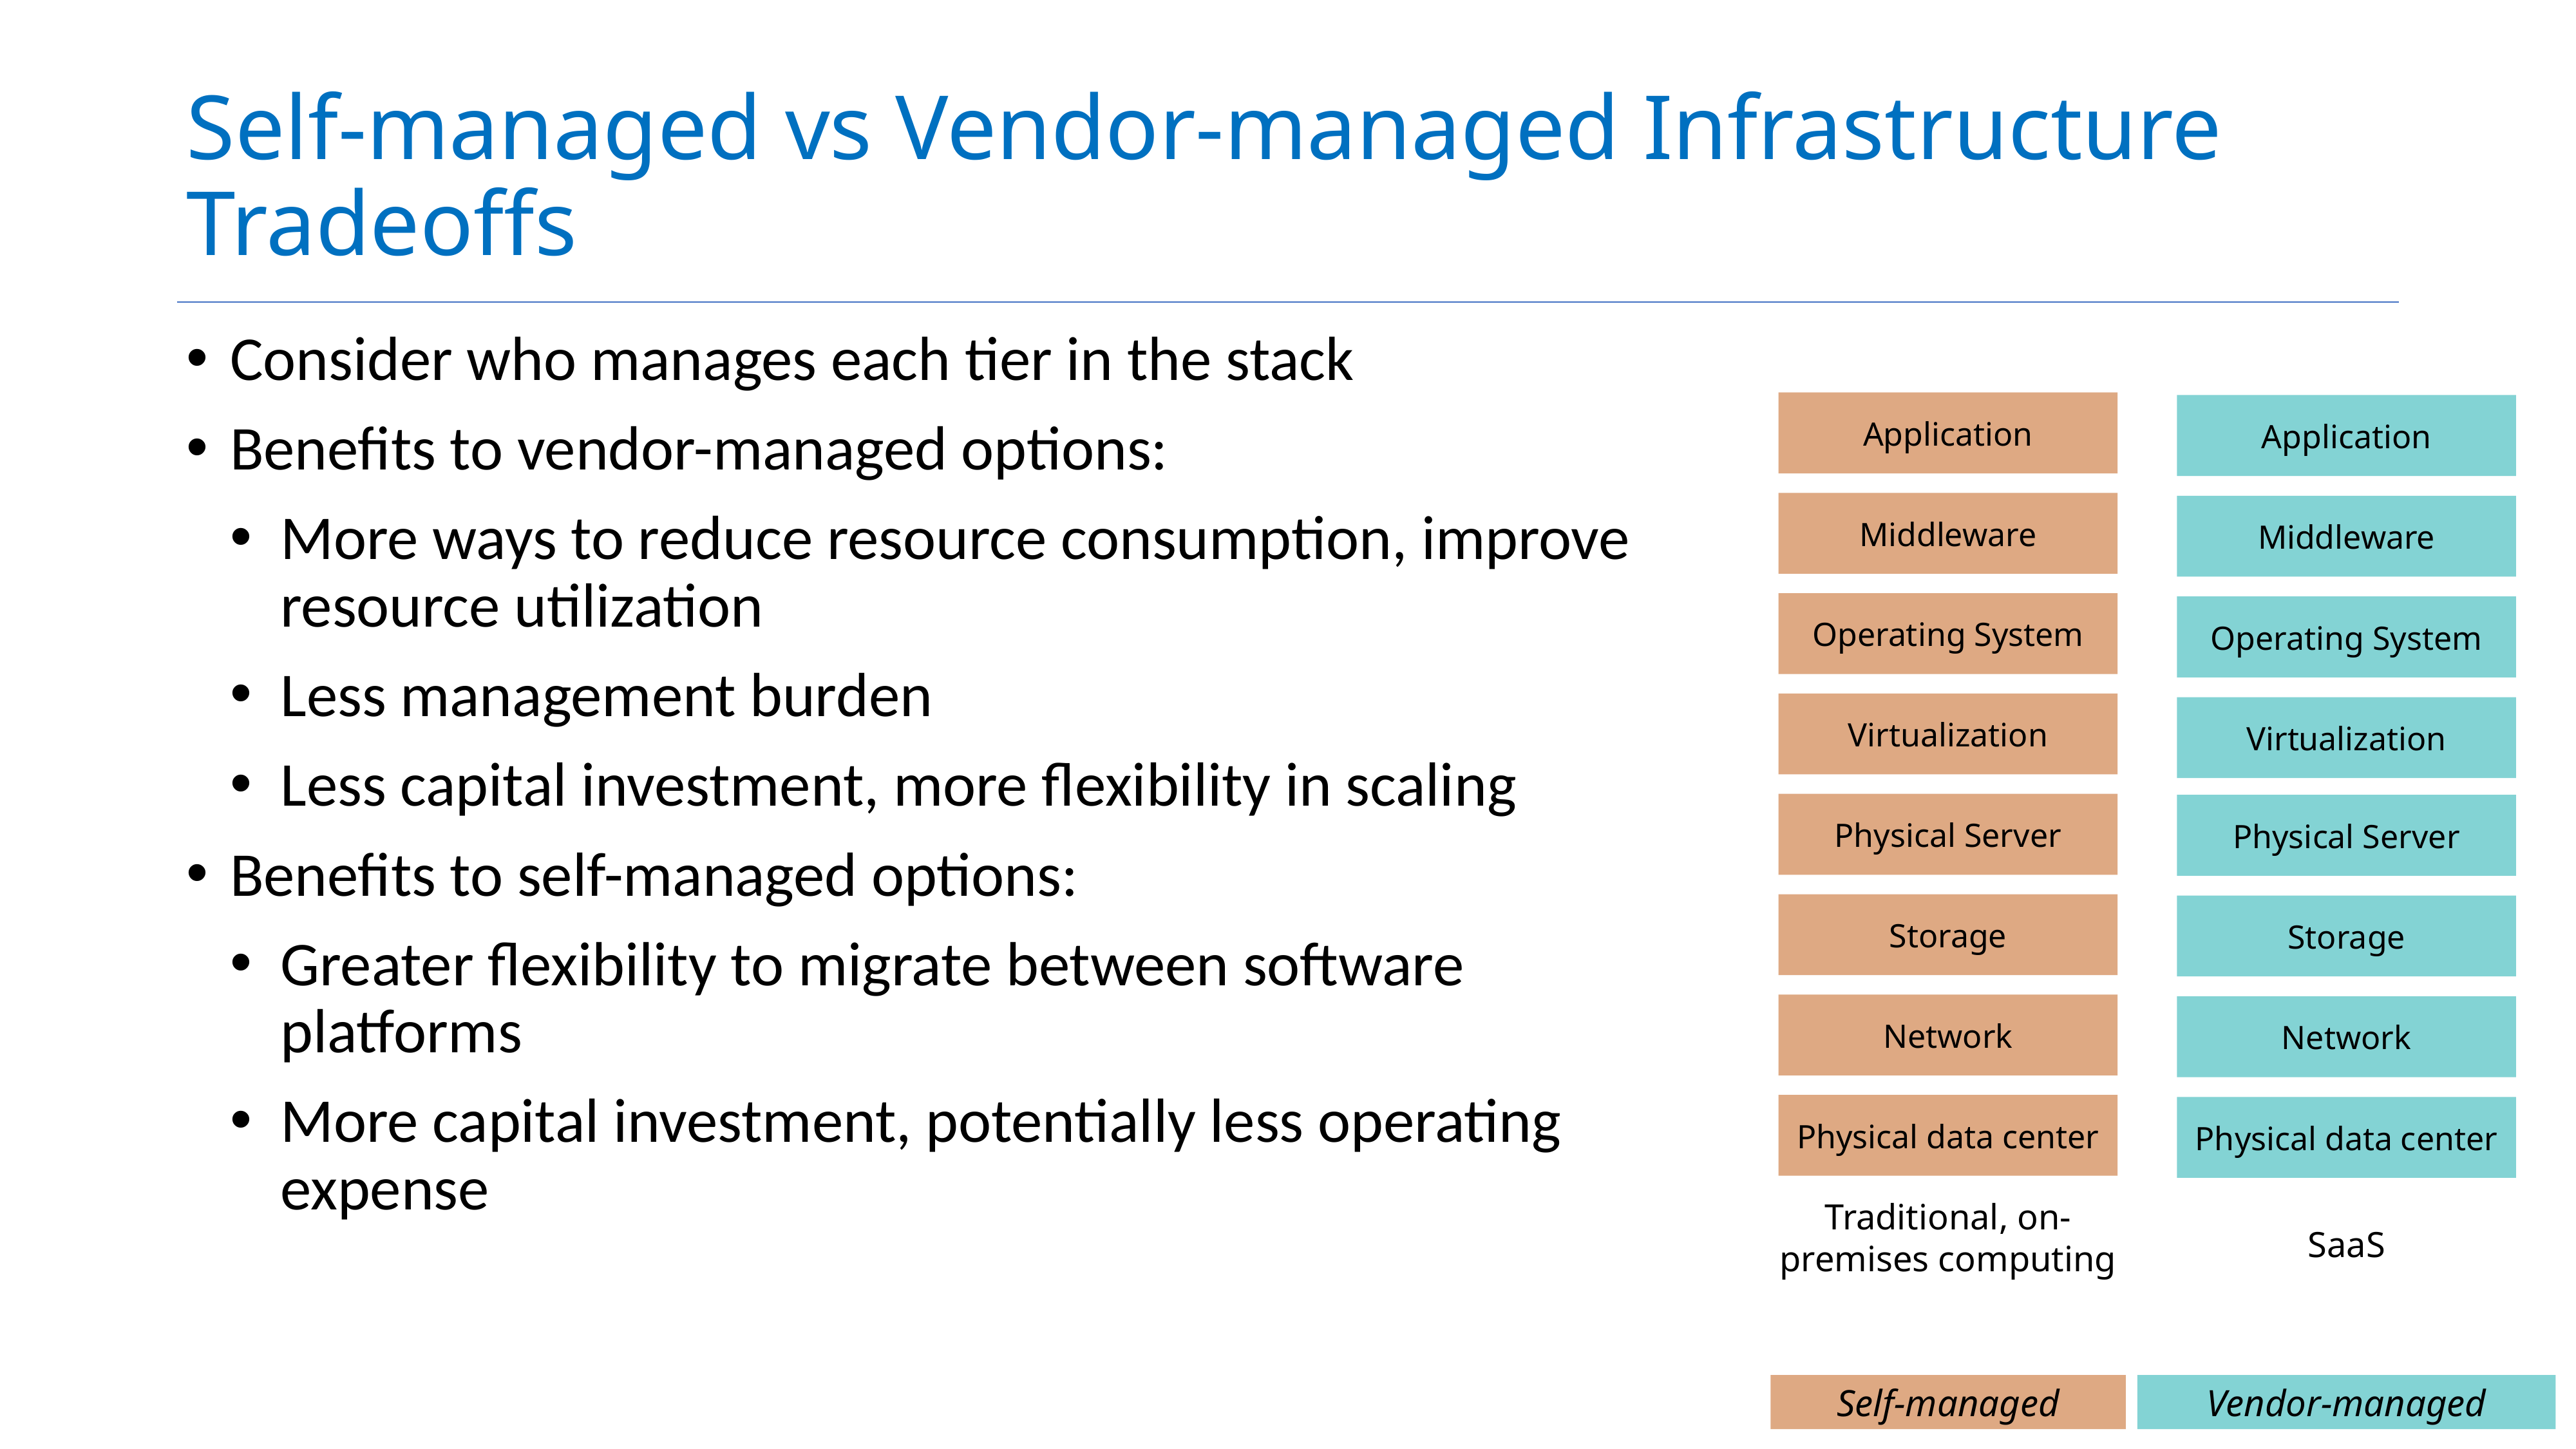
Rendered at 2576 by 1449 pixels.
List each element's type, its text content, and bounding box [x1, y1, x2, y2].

text_box Self-managed [1770, 1375, 2126, 1430]
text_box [1770, 392, 2126, 1236]
title Self-managed vs Vendor-managed Infrastructure Tradeoffs [176, 3, 2400, 285]
list Consider who manages each tier in the stack Benefits to vendor-managed options: More ways to reduce resource consumption, improve resource utilization Less management burden Less capital investment, more flexibility in scaling Benefits to self-managed options: Greater flexibility to migrate between software platforms More capital investment, potentially less operating expense [176, 316, 1721, 1238]
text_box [2168, 395, 2524, 1244]
text_box Vendor-managed [2137, 1375, 2556, 1430]
